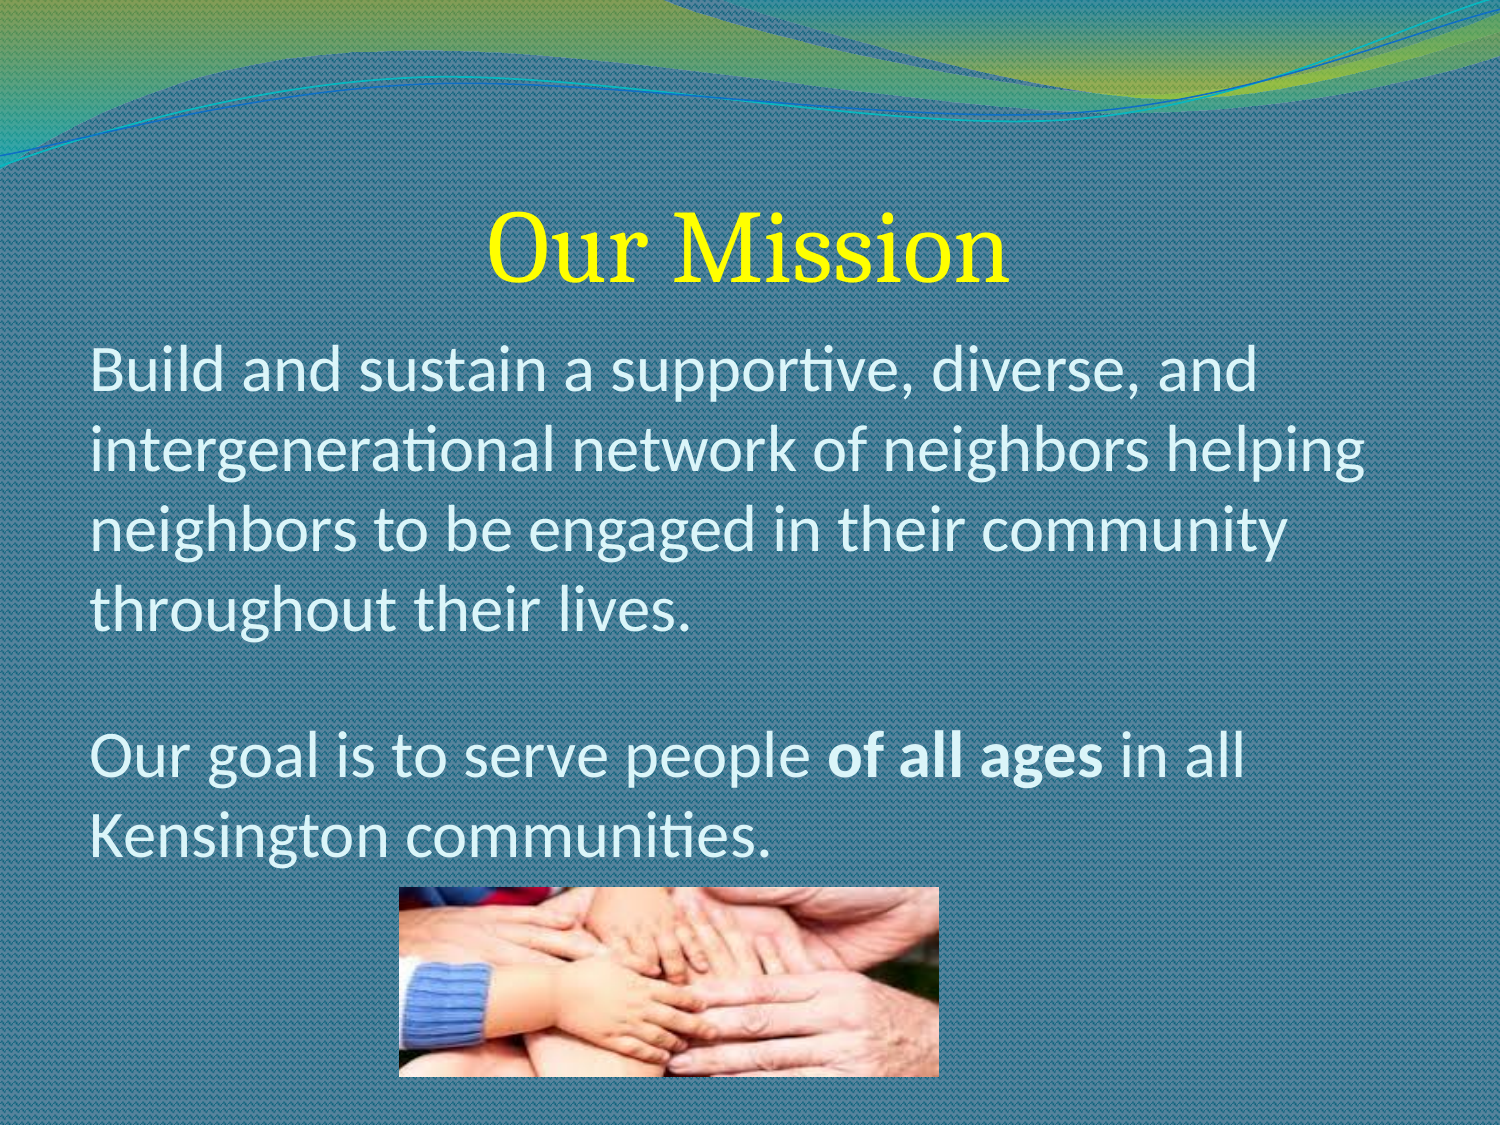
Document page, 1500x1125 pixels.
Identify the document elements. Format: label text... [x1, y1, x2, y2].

title Our Mission [75, 115, 1425, 303]
picture [399, 887, 940, 1077]
list Build and sustain a supportive, diverse, and intergenerational network of neighbors helping neighbors to be engaged in their community throughout their lives. Our goal is to serve people of all ages in all Kensington communities. [75, 317, 1425, 1038]
